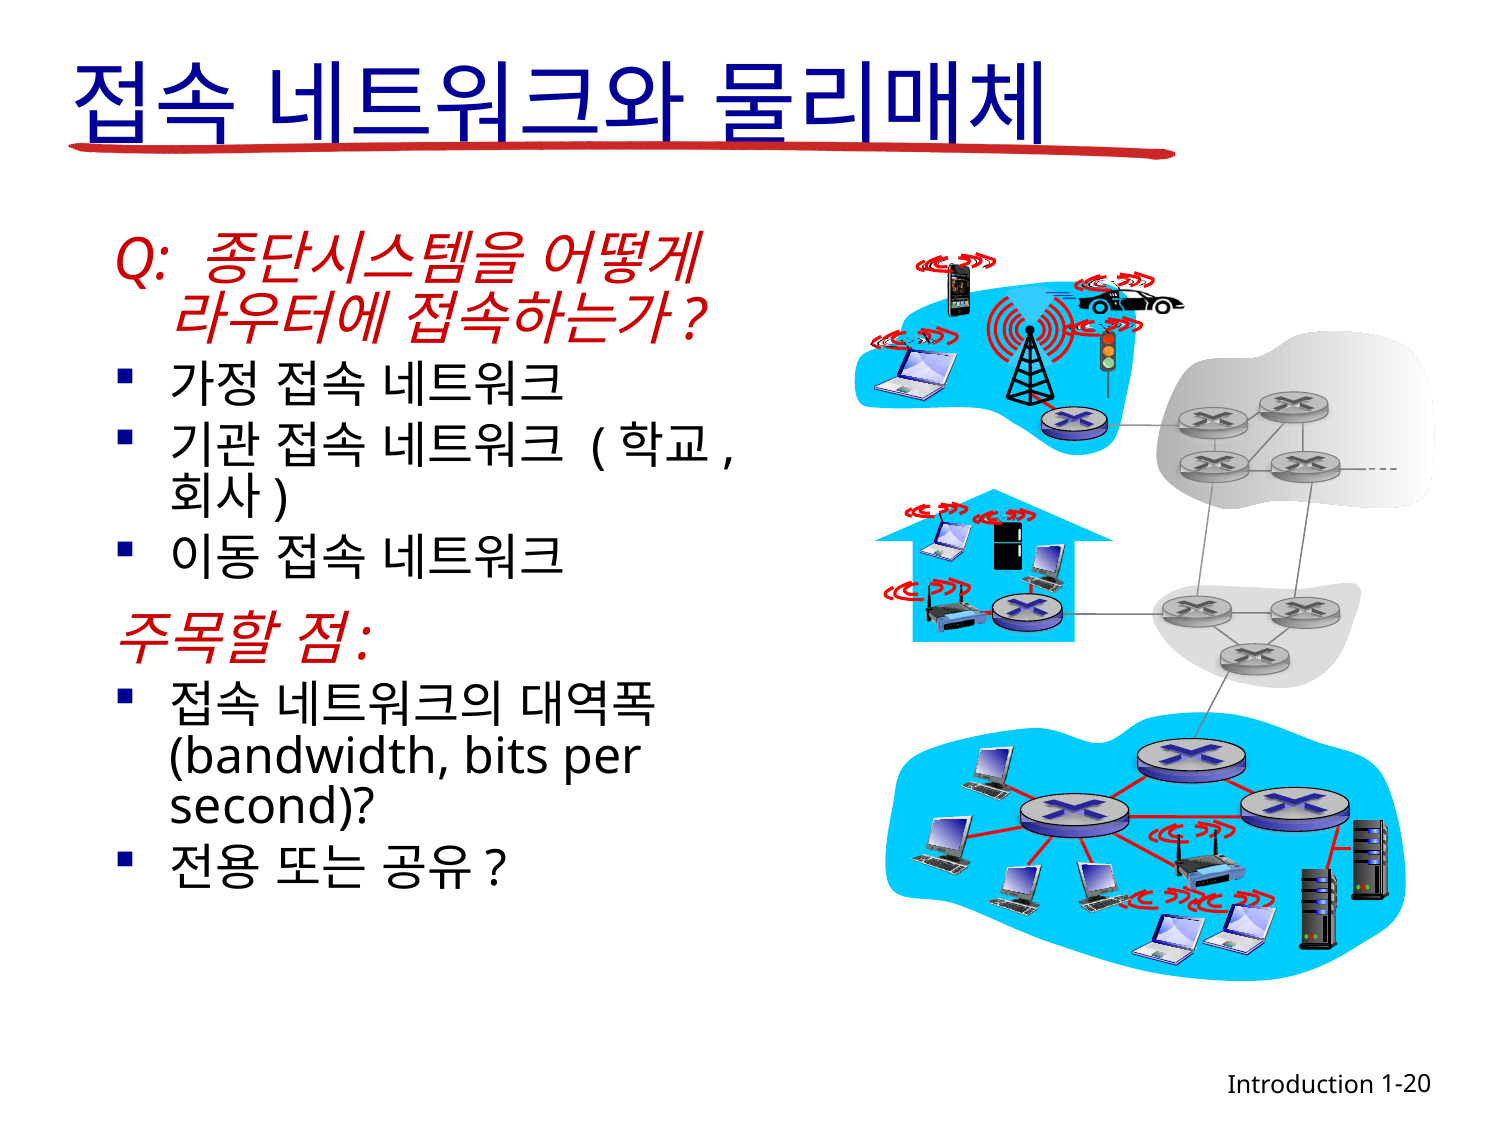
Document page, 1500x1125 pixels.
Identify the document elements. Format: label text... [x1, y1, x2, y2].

title 접속 네트워크와 물리매체 [55, 32, 1431, 170]
picture [63, 135, 1189, 165]
slide_number 1-20 [1365, 1059, 1477, 1106]
footer Introduction [914, 1060, 1391, 1109]
list Q: 종단시스템을 어떻게 라우터에 접속하는가? 가정 접속 네트워크 기관 접속 네트워크 (학교, 회사) 이동 접속 네트워크 주목할 점: 접속 네트워크의 대역폭 (bandwidth, bits per second)? 전용 또는 공유? [98, 224, 757, 1048]
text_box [853, 253, 1437, 984]
